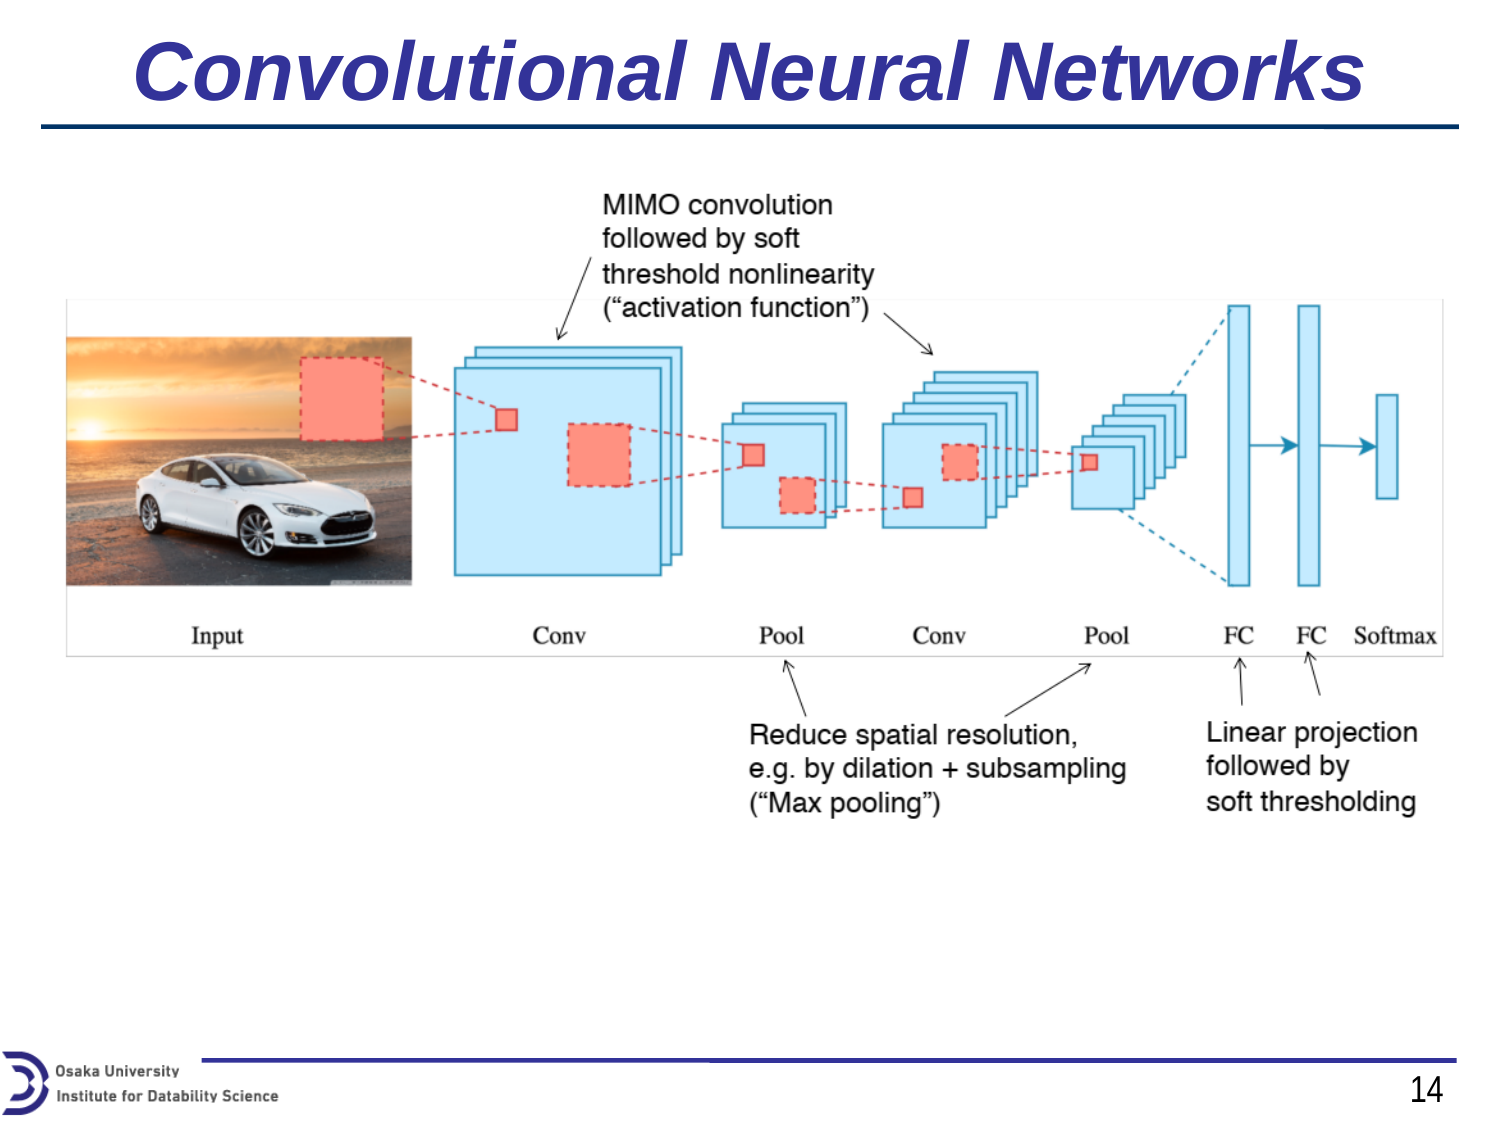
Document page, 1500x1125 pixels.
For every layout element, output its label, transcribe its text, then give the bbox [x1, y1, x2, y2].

picture [0, 1046, 284, 1123]
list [61, 176, 1460, 824]
slide_number 14 [1146, 1070, 1460, 1118]
title Convolutional Neural Networks [40, 0, 1460, 125]
